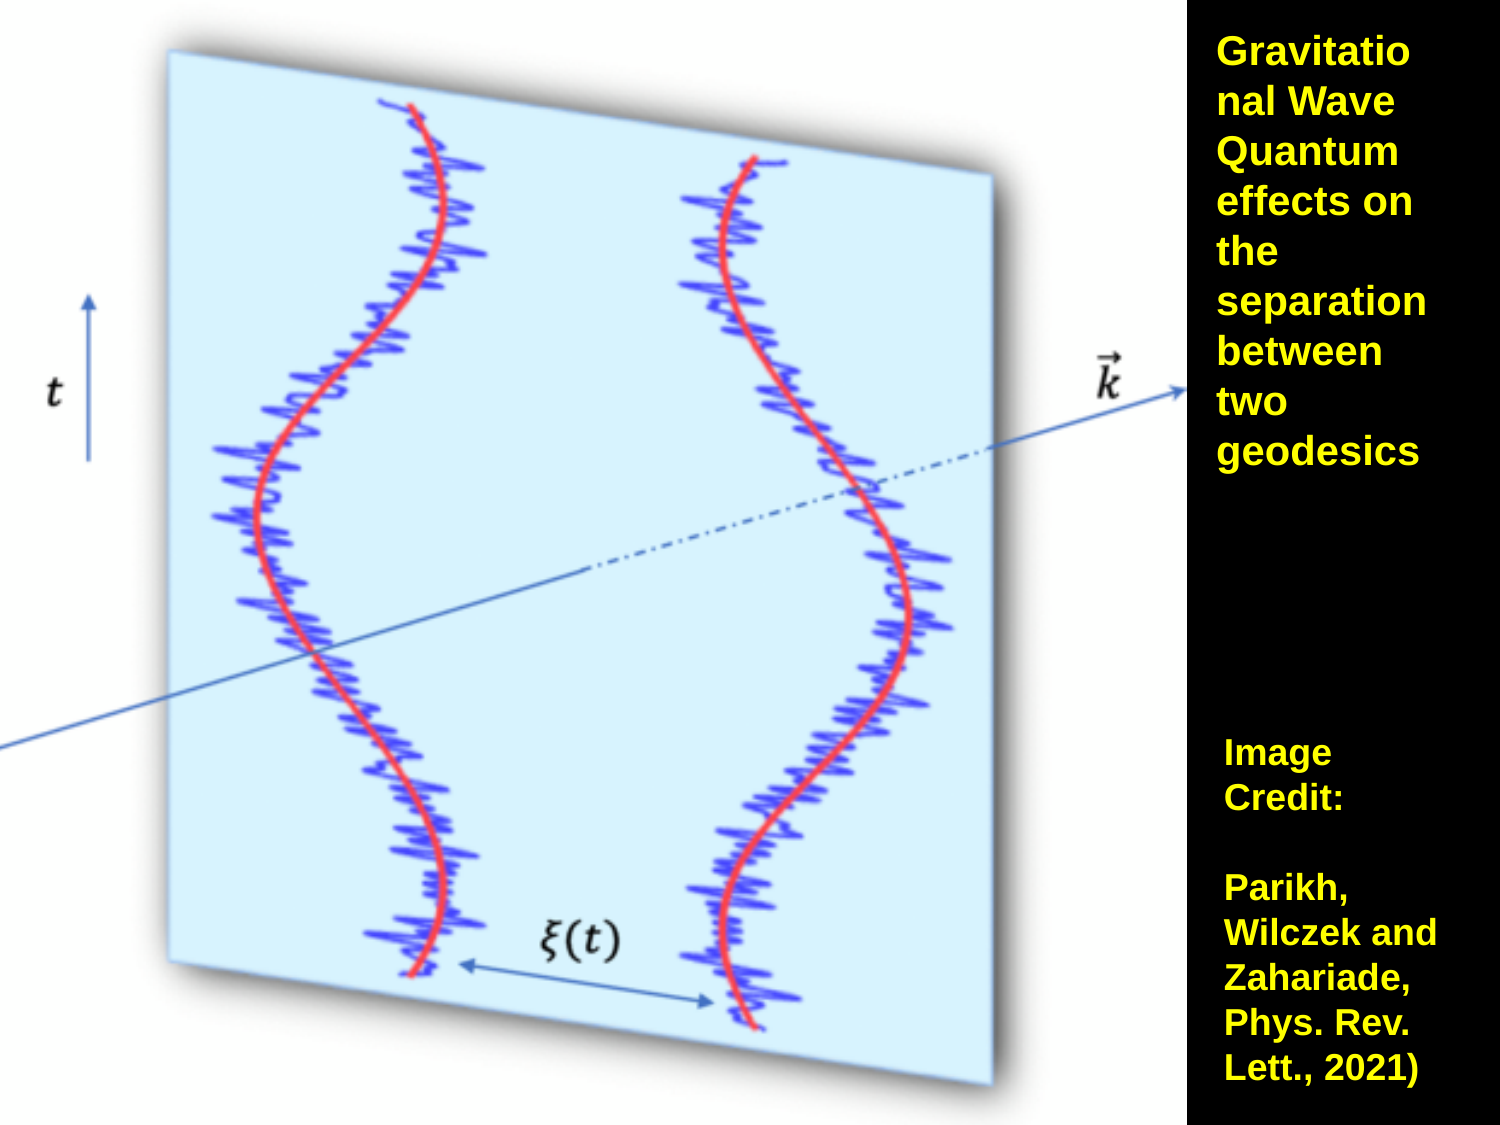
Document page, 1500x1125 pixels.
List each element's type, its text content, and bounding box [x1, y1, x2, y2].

picture [0, 0, 1187, 1125]
text_box Image Credit: Parikh, Wilczek and Zahariade, Phys. Rev. Lett., 2021) [1209, 720, 1463, 1096]
text_box Gravitational Wave Quantum effects on the separation between two geodesics [1201, 16, 1447, 482]
